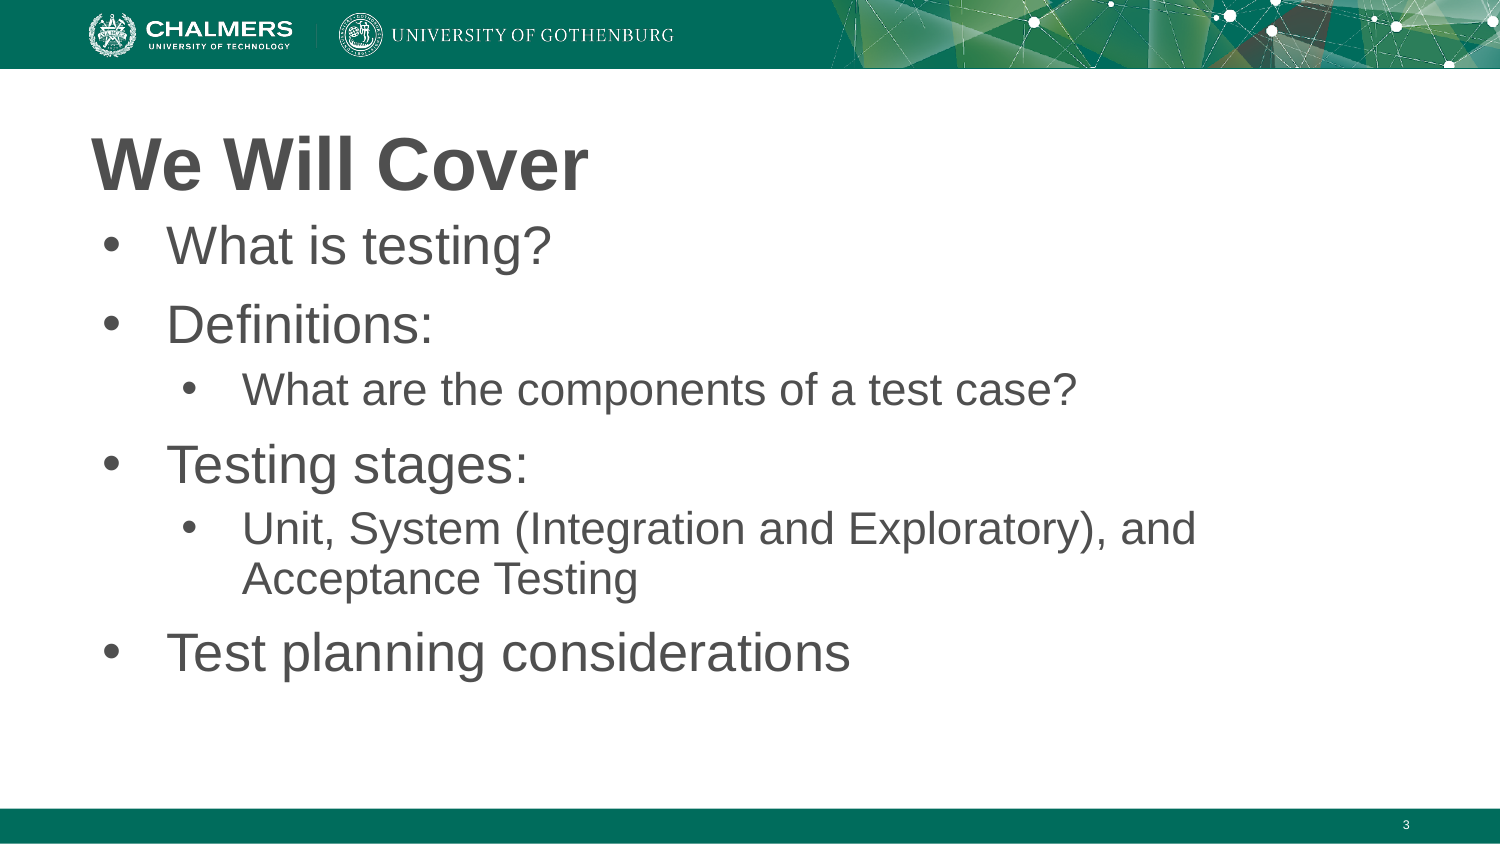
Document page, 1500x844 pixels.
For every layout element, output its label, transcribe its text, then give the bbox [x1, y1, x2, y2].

picture [64, 0, 696, 85]
title We Will Cover [76, 100, 1425, 210]
list What is testing? Definitions: What are the components of a test case? Testing stages: Unit, System (Integration and Exploratory), and Acceptance Testing Test planning considerations [76, 210, 1425, 782]
slide_number ‹#› [1074, 809, 1425, 844]
picture [759, 0, 1500, 68]
